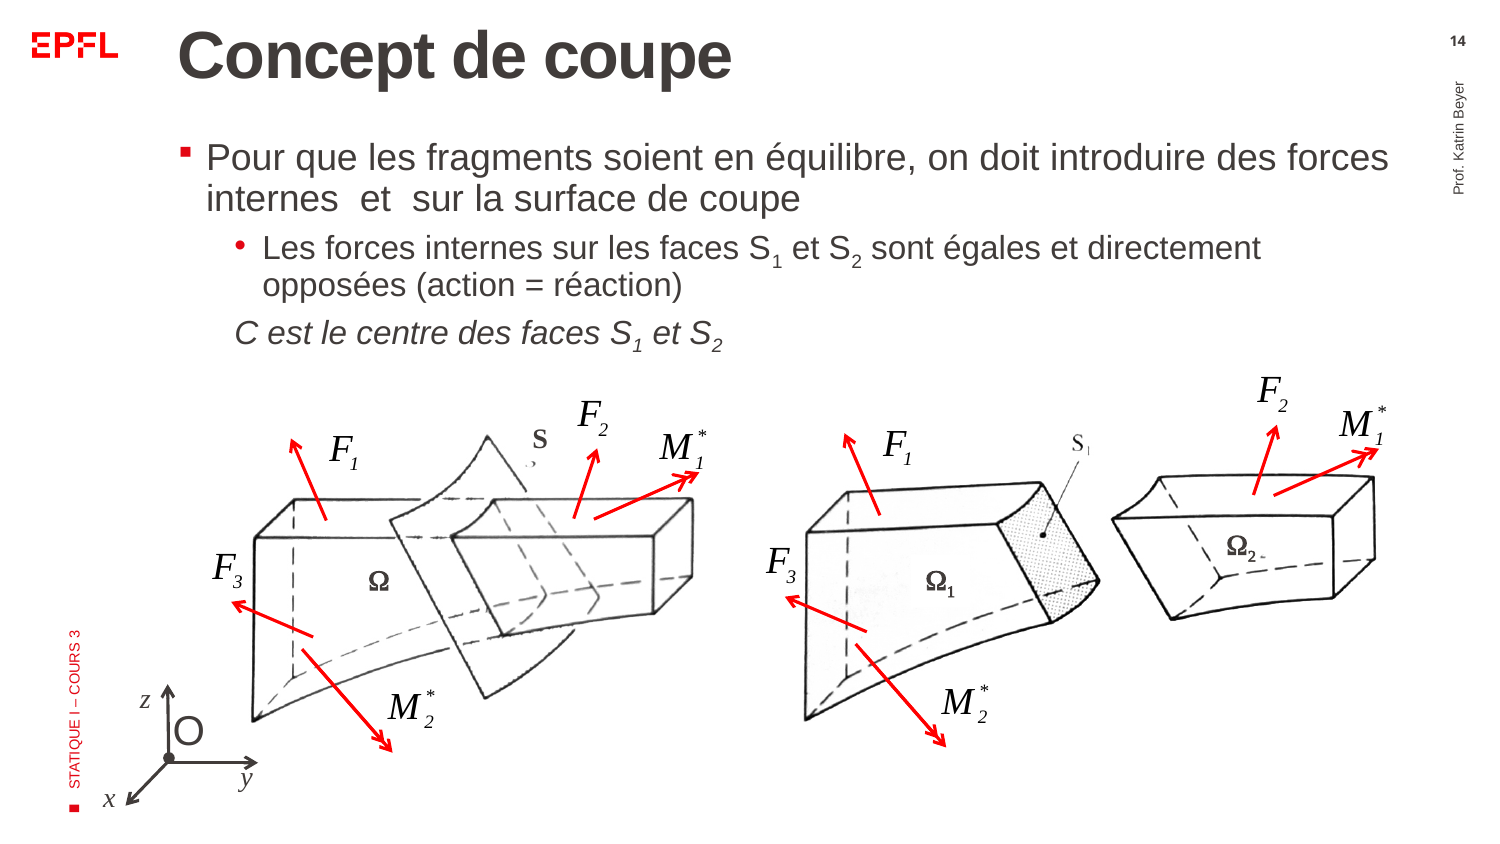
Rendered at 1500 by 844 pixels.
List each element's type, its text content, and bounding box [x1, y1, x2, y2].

picture [21, 21, 129, 69]
title Concept de coupe [148, 21, 1300, 198]
slide_number STATIQUE I – COURS 3 [0, 256, 149, 805]
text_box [89, 365, 1475, 823]
footer Prof. Katrin Beyer [1415, 59, 1500, 641]
slide_number 14 [1415, 32, 1500, 59]
